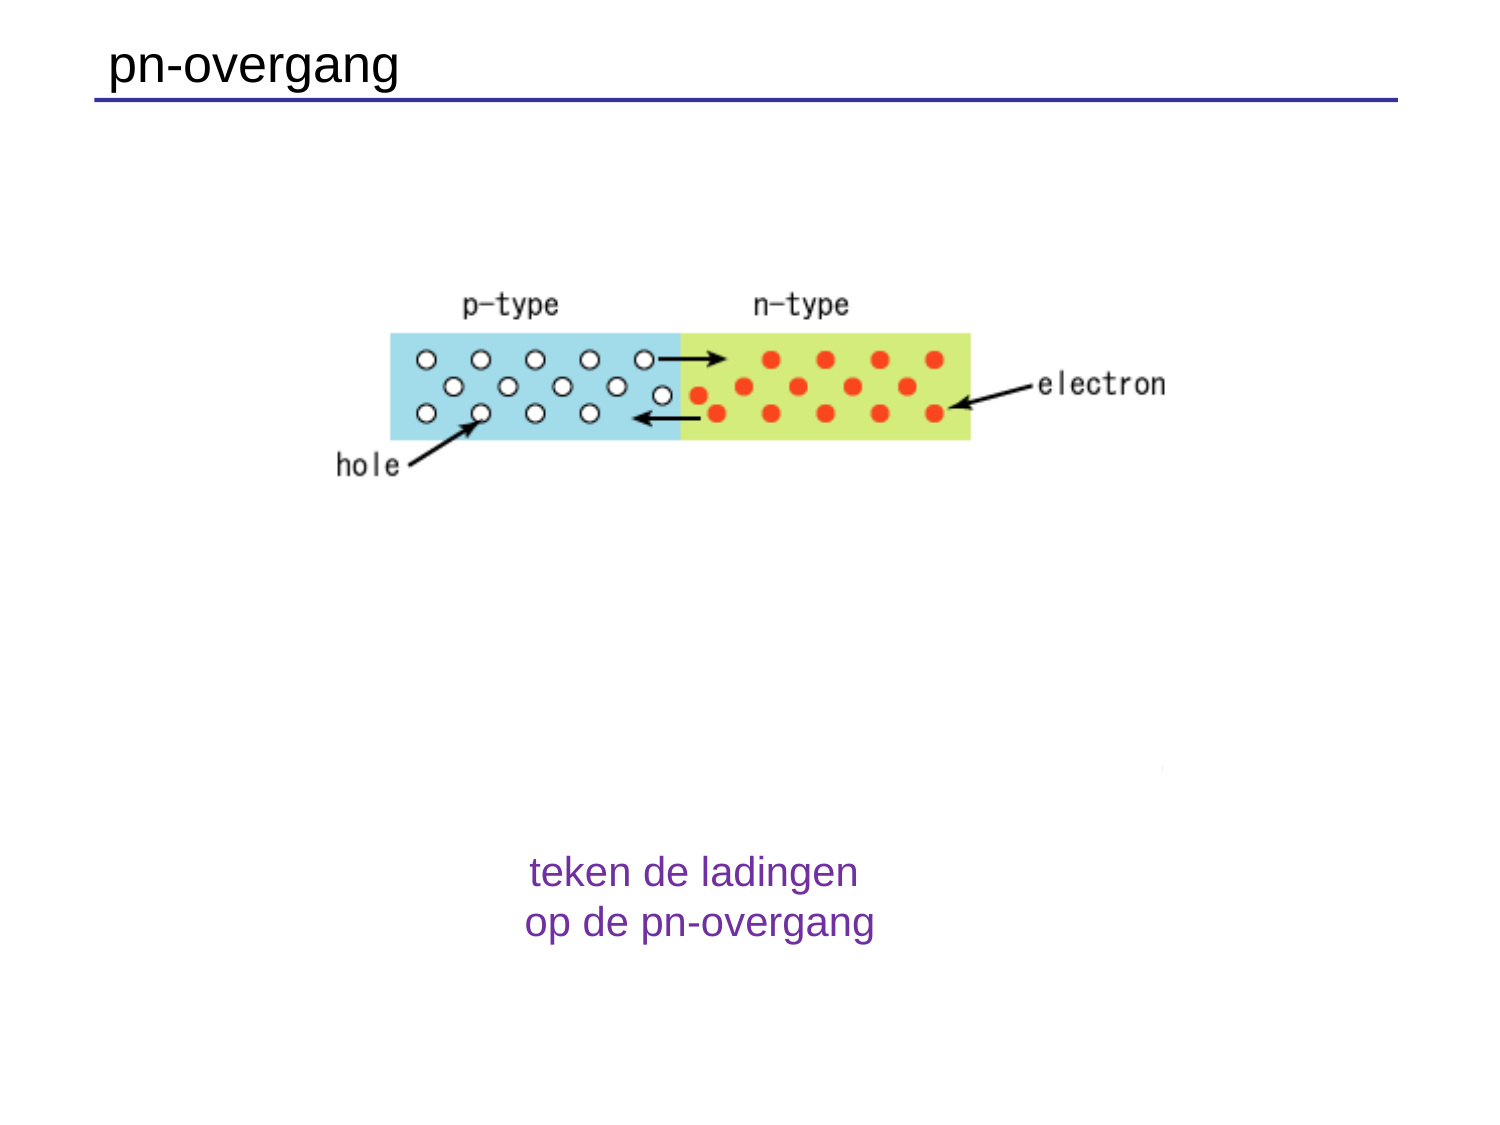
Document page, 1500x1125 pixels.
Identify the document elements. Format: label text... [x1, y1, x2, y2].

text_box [262, 288, 1226, 1125]
text_box pn-overgang [93, 11, 1411, 112]
